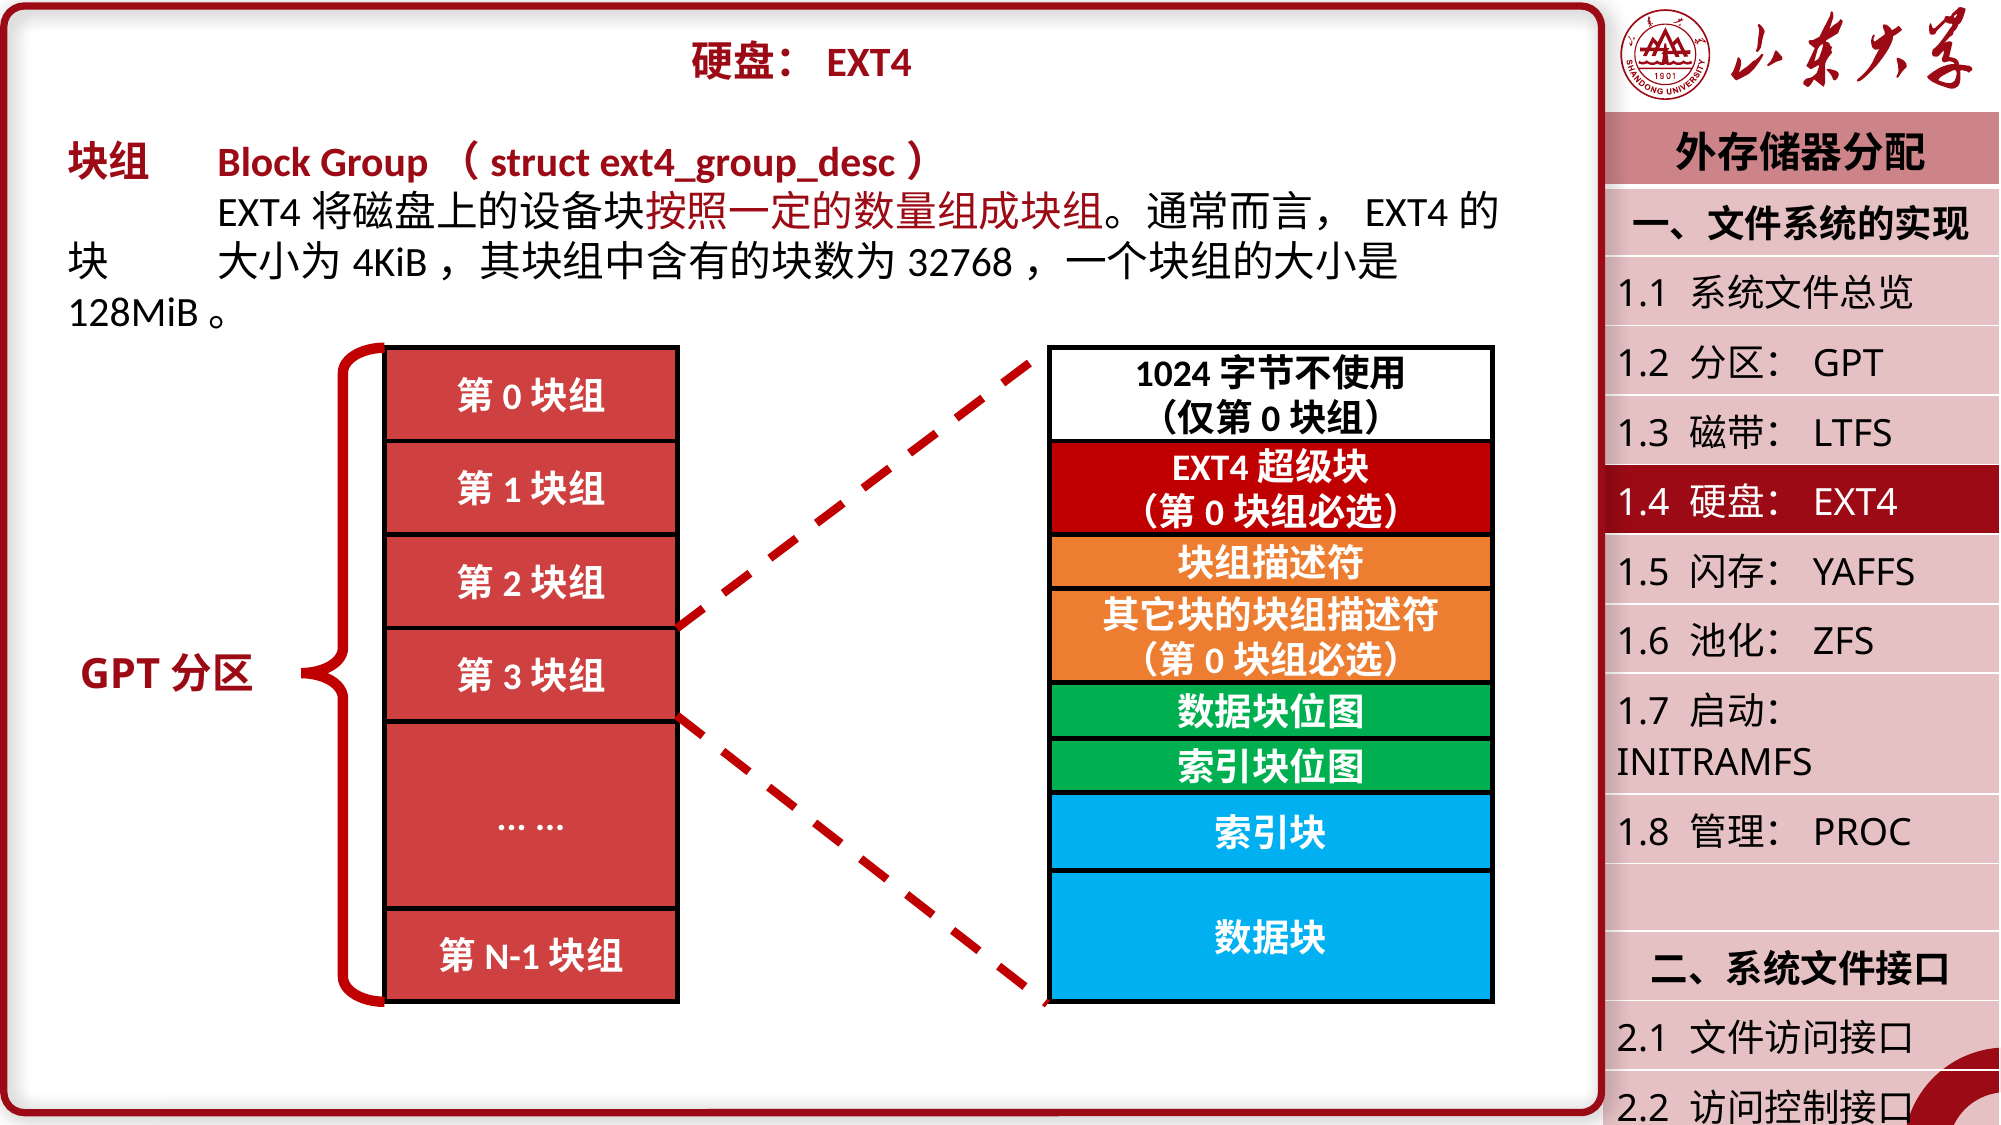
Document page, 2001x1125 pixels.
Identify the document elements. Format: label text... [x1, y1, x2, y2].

table_cell 二、系统文件接口 [1619, 932, 1999, 1000]
table_header 字节地址 [1610, 189, 1614, 255]
table_cell hash [1610, 605, 1614, 672]
text_box 第0块组 [385, 347, 678, 440]
text_box ... ... [385, 720, 676, 907]
text_box [2, 4, 1603, 1114]
table_cell 4 [1610, 535, 1614, 603]
table_cell 0x00 [1610, 465, 1614, 533]
table_cell 4 [1610, 864, 1614, 930]
table_cell stat [1603, 1071, 1607, 1105]
table_header 字节长度 [1610, 257, 1614, 325]
text_box 1024字节不使用 （仅第0块组） [1048, 347, 1494, 440]
table_cell 一、文件系统的实现 [1618, 189, 1999, 255]
text_box [301, 347, 385, 1003]
table_cell 1.5 闪存：YAFFS [1619, 535, 1999, 603]
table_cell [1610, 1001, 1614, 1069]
text_box 第3块组 [385, 627, 678, 720]
table_cell 1.3 磁带：LTFS [1618, 396, 1999, 464]
table_header 外存储器分配 [1618, 112, 1999, 184]
table_cell 2.1 文件访问接口 [1619, 1001, 1999, 1069]
text_box EXT4超级块 （第0块组必选） [1049, 440, 1494, 534]
text_box 数据块位图 [1048, 684, 1494, 738]
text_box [676, 348, 1049, 629]
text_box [676, 715, 1048, 1005]
text_box 第N-1块组 [385, 907, 676, 1003]
table_header 描述 [1610, 396, 1614, 464]
table_cell 1.8 管理：PROC [1619, 795, 1999, 863]
text_box 其它块的块组描述符 （第0块组必选） [1048, 588, 1494, 684]
table_cell 1.1 系统文件总览 [1618, 257, 1999, 325]
table_cell 0x04 [1610, 795, 1614, 863]
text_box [1603, 1071, 1614, 1116]
text_box 索引块 [1048, 792, 1494, 870]
text_box 第2块组 [385, 533, 676, 627]
table_cell 哈希值；和上一条目的哈希值组成区间 [1610, 674, 1614, 793]
text_box GPT分区 [65, 628, 283, 716]
table_cell 1.4 硬盘：EXT4 [1618, 465, 1999, 533]
text_box 第1块组 [385, 440, 676, 533]
text_box 数据块 [1048, 870, 1494, 1003]
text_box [1620, 5, 1977, 100]
text_box 硬盘：EXT4 块组 Block Group（struct ext4_group_desc） EXT4将磁盘上的设备块按照一定的数量组成块组。通常而言，EXT4的块 大小为4KiB，其块组中含有的块数为32768，一个块组的大小是128MiB。 [52, 27, 1551, 343]
table_cell 2.2 访问控制接口 [1603, 1071, 1999, 1125]
table_header 名称 [1610, 326, 1614, 394]
text_box 块组描述符 [1049, 534, 1494, 588]
table_cell 1.6 池化：ZFS [1619, 605, 1999, 672]
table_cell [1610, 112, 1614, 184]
table_cell block [1610, 932, 1614, 1000]
table_cell 1.7 启动：INITRAMFS [1619, 674, 1999, 793]
text_box 索引块位图 [1048, 738, 1494, 792]
table_cell 1.2 分区：GPT [1618, 326, 1999, 394]
table_cell [1619, 864, 1999, 930]
